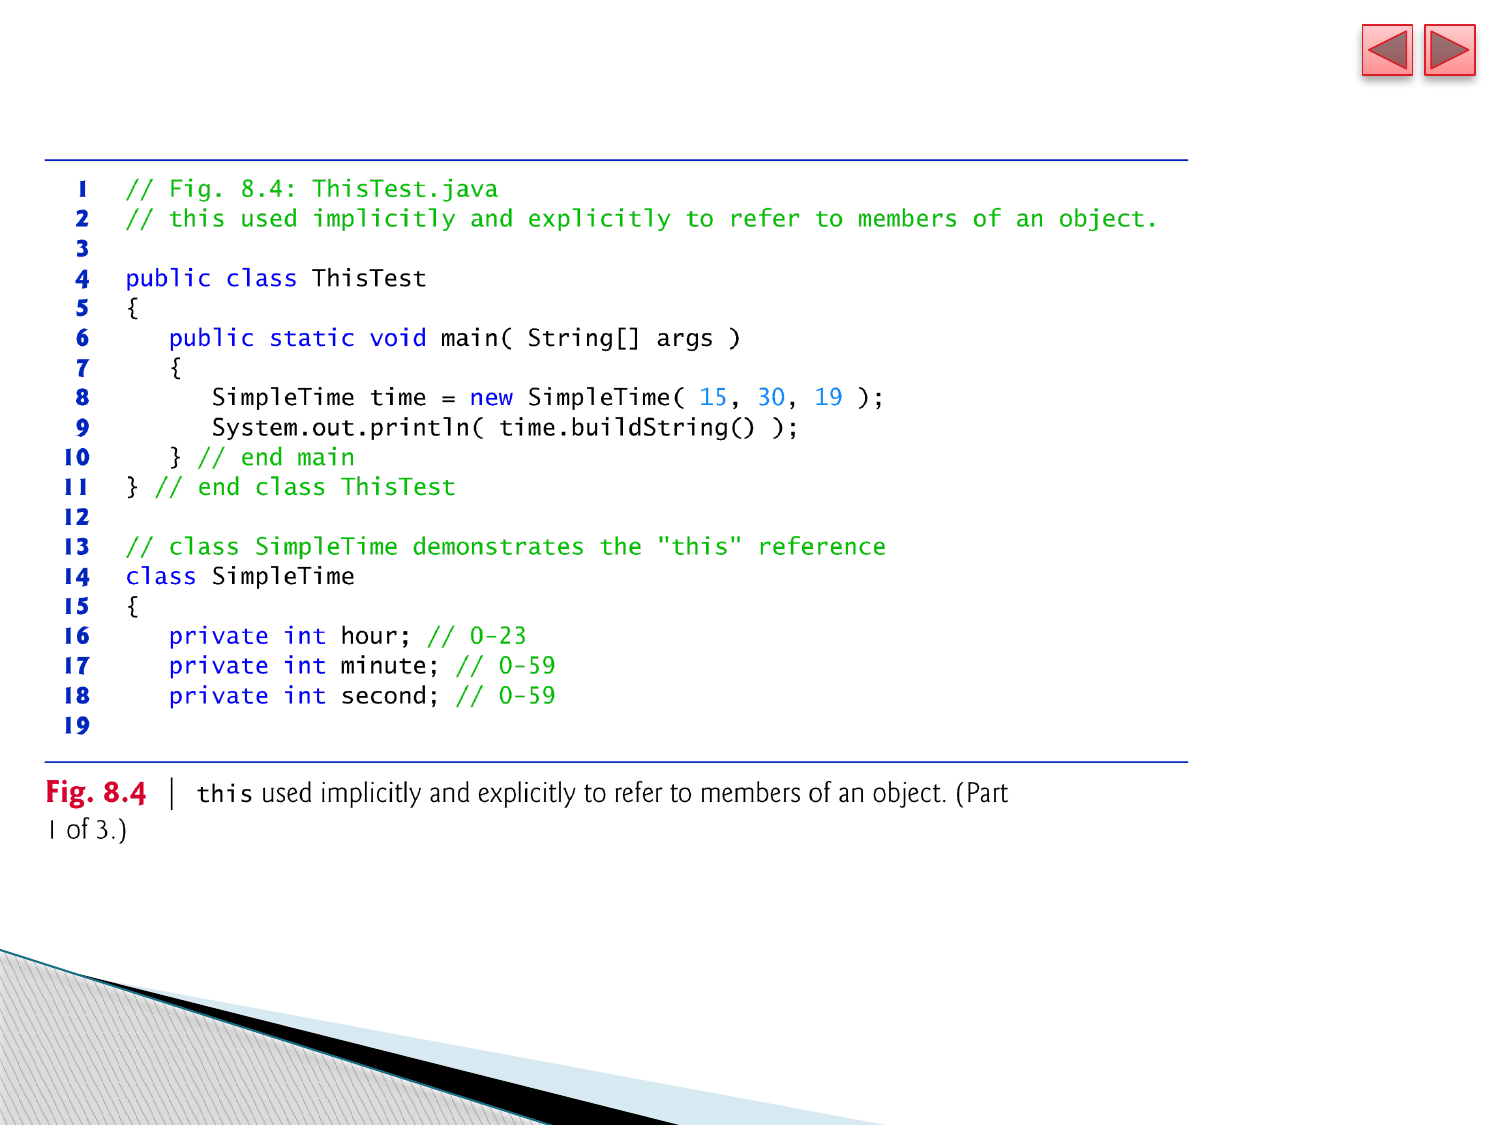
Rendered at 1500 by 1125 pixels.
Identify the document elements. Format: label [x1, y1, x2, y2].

picture [0, 106, 1500, 1018]
